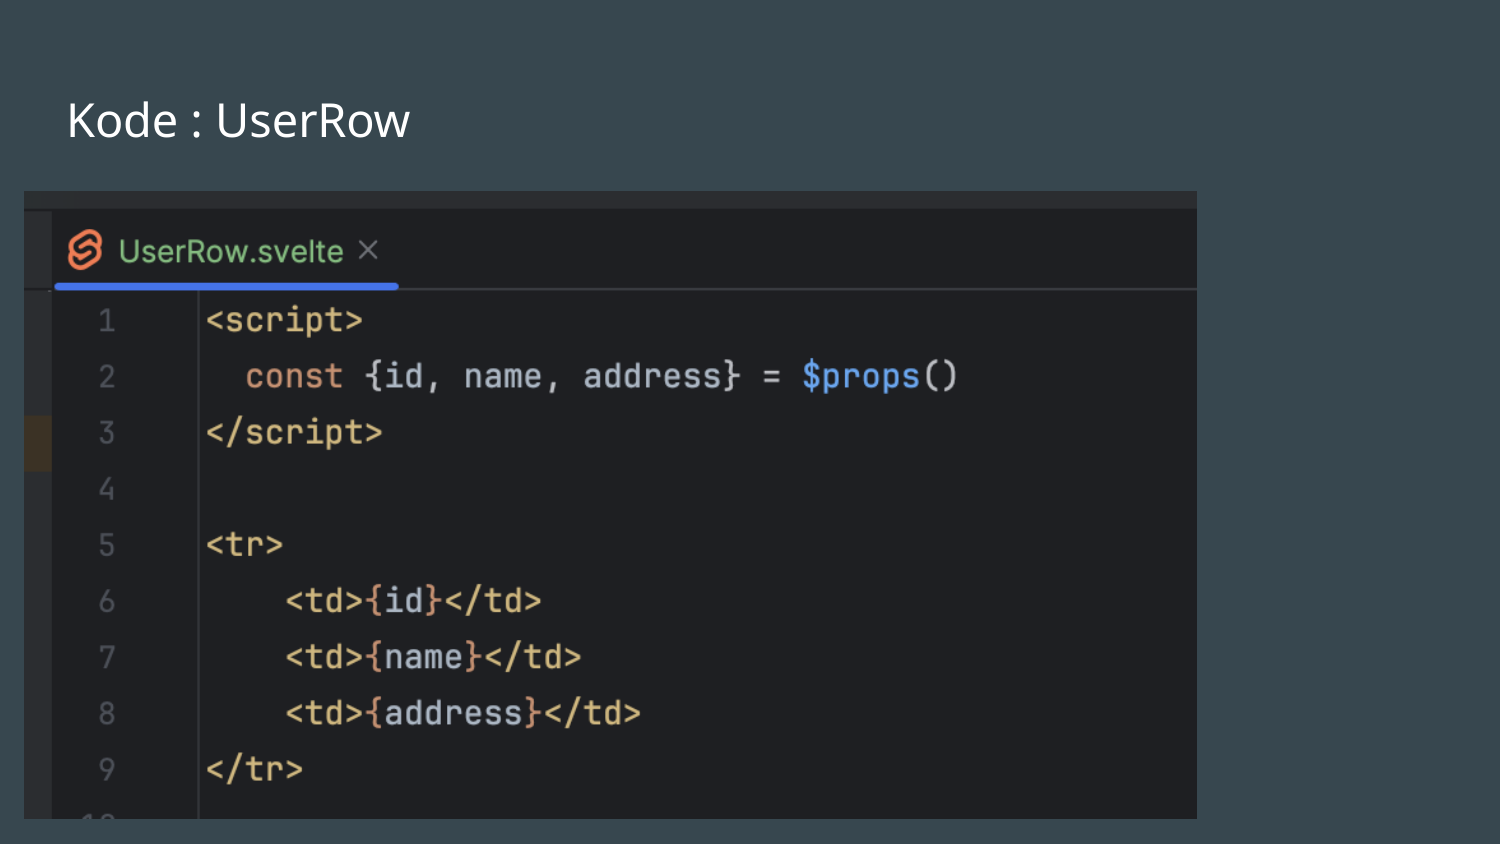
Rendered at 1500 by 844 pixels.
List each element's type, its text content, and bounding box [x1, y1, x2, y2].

picture [24, 191, 1198, 819]
title Kode : UserRow [51, 72, 1449, 167]
